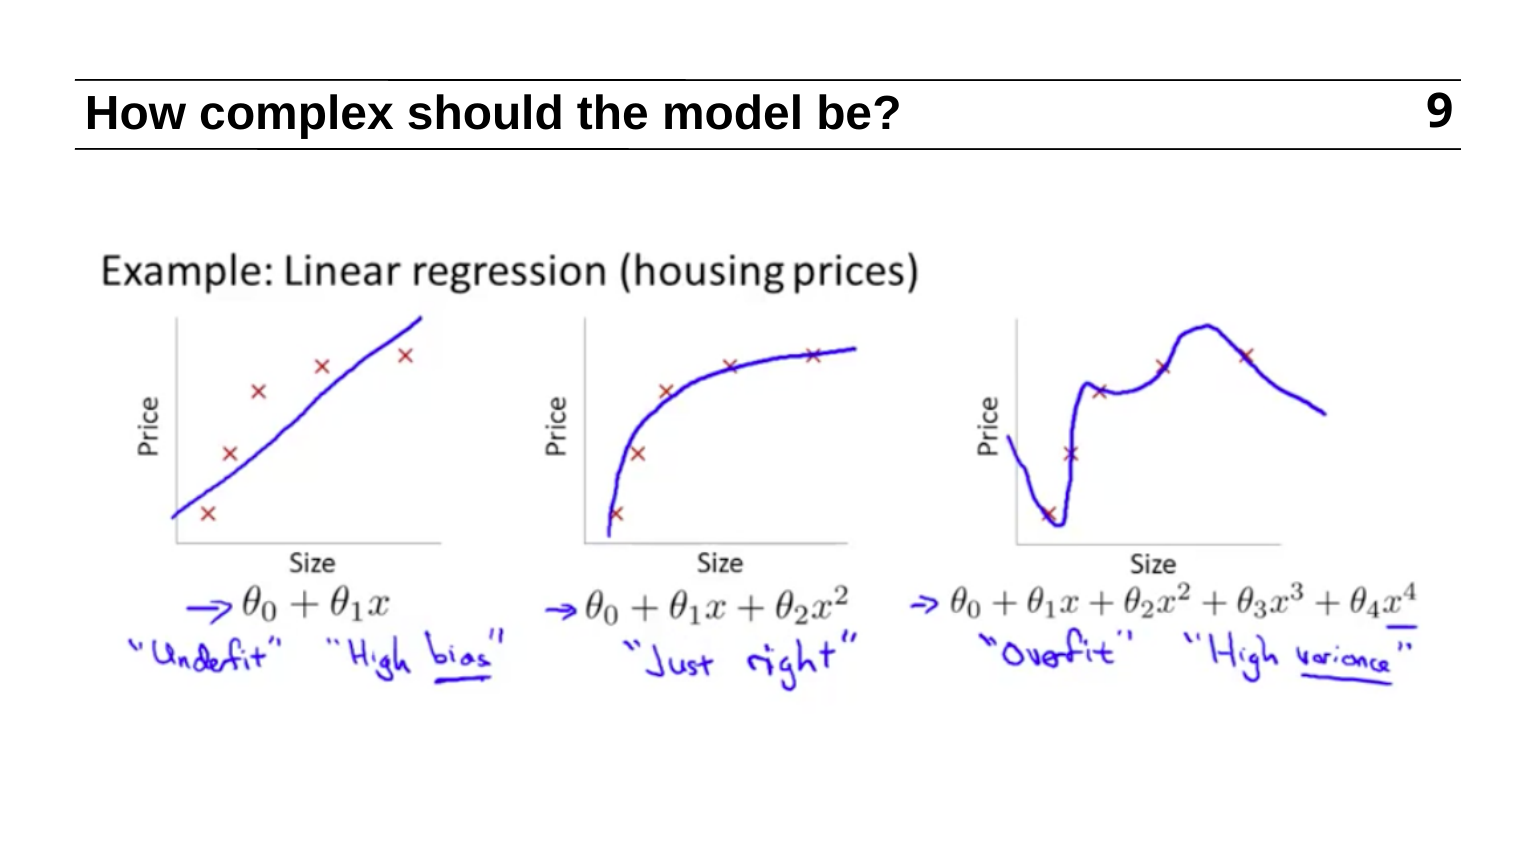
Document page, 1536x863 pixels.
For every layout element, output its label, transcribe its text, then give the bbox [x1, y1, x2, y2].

title How complex should the model be? [76, 82, 1369, 208]
picture [38, 208, 1428, 746]
slide_number 9 [1424, 83, 1456, 142]
